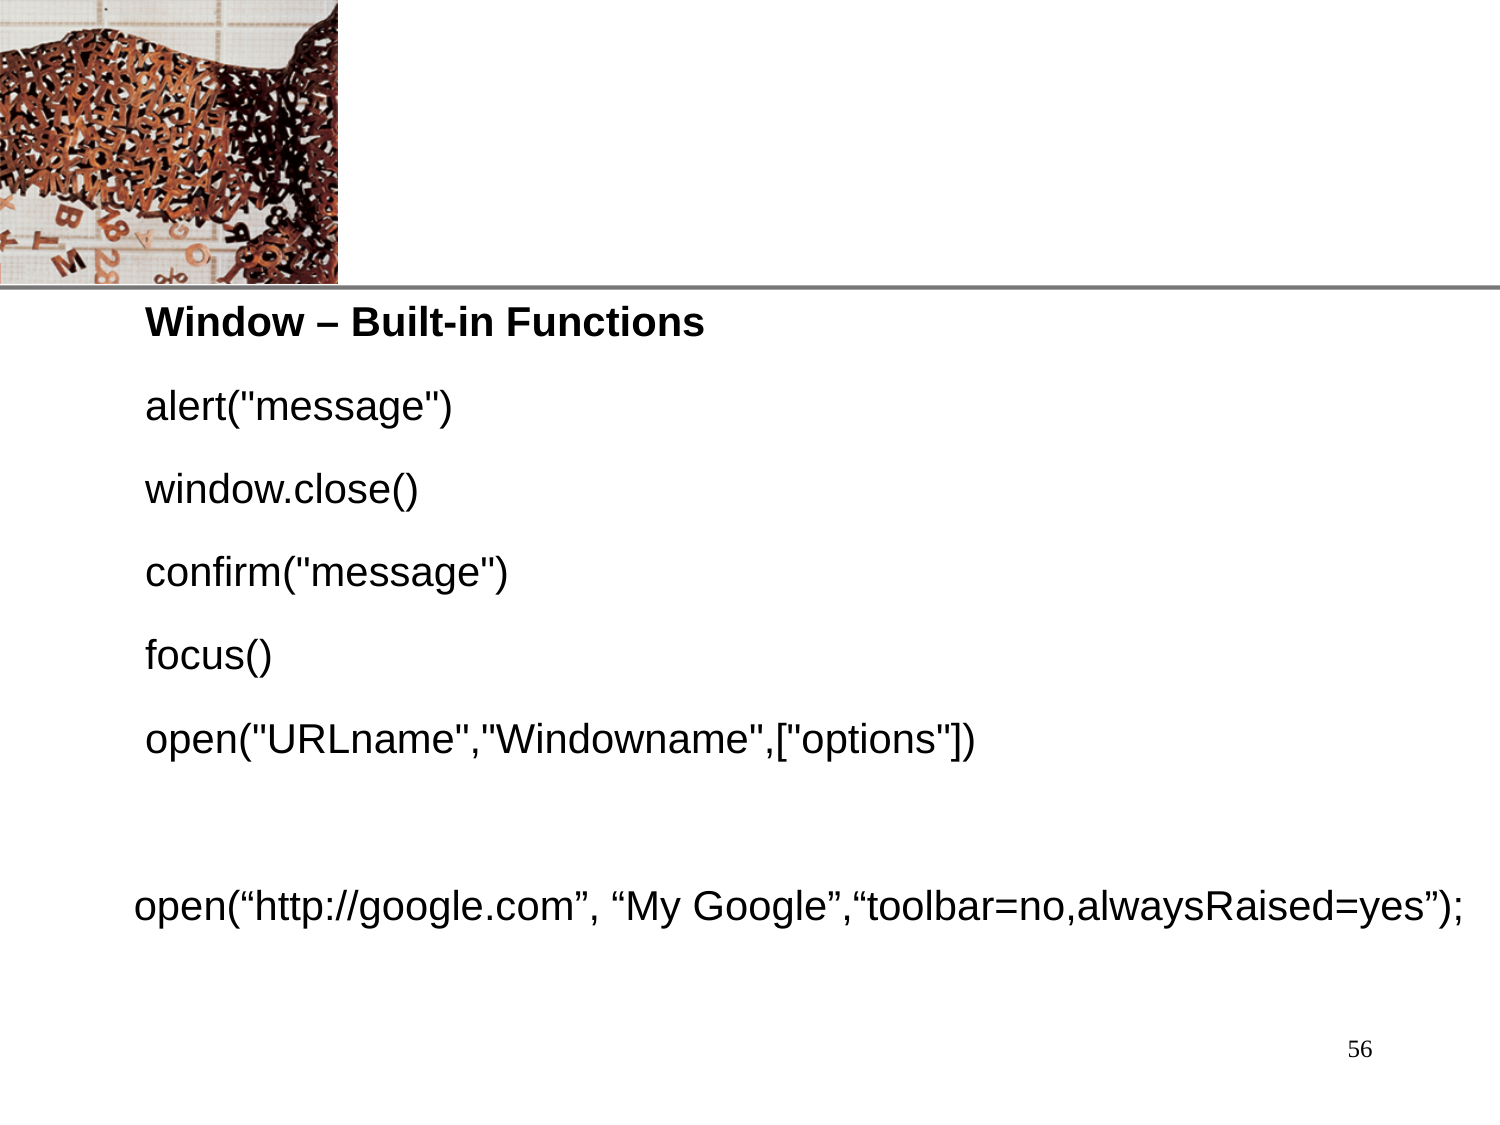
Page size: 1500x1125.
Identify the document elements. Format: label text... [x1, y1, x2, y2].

list Window – Built-in Functions alert("message") window.close() confirm("message") focus() open("URLname","Windowname",["options"]) open(“http://google.com”, “My Google”,“toolbar=no,alwaysRaised=yes”); [62, 287, 1500, 1125]
picture [0, 0, 338, 284]
